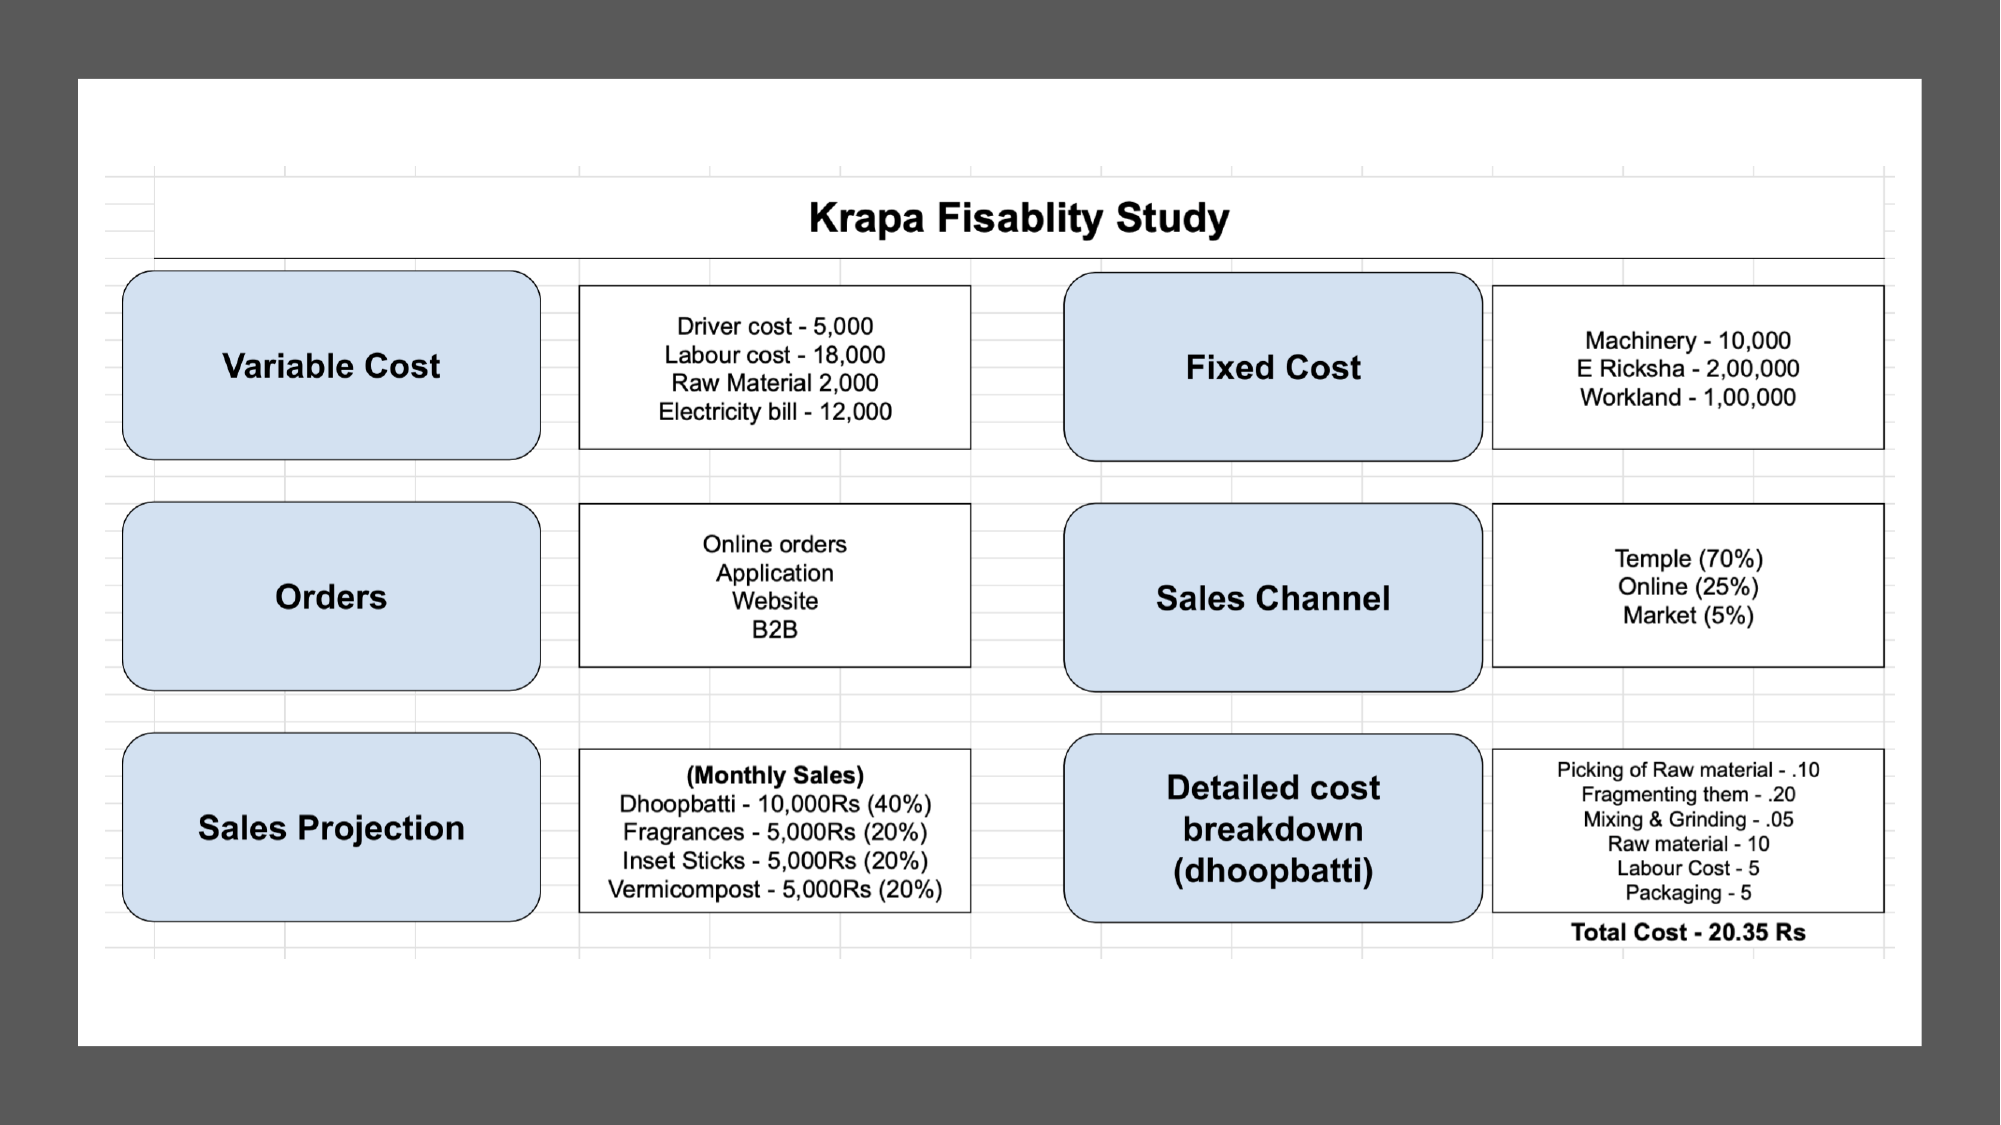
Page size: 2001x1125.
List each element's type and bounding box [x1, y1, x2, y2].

text_box [77, 78, 1923, 1047]
text_box [0, 0, 2000, 1125]
picture [105, 166, 1895, 959]
